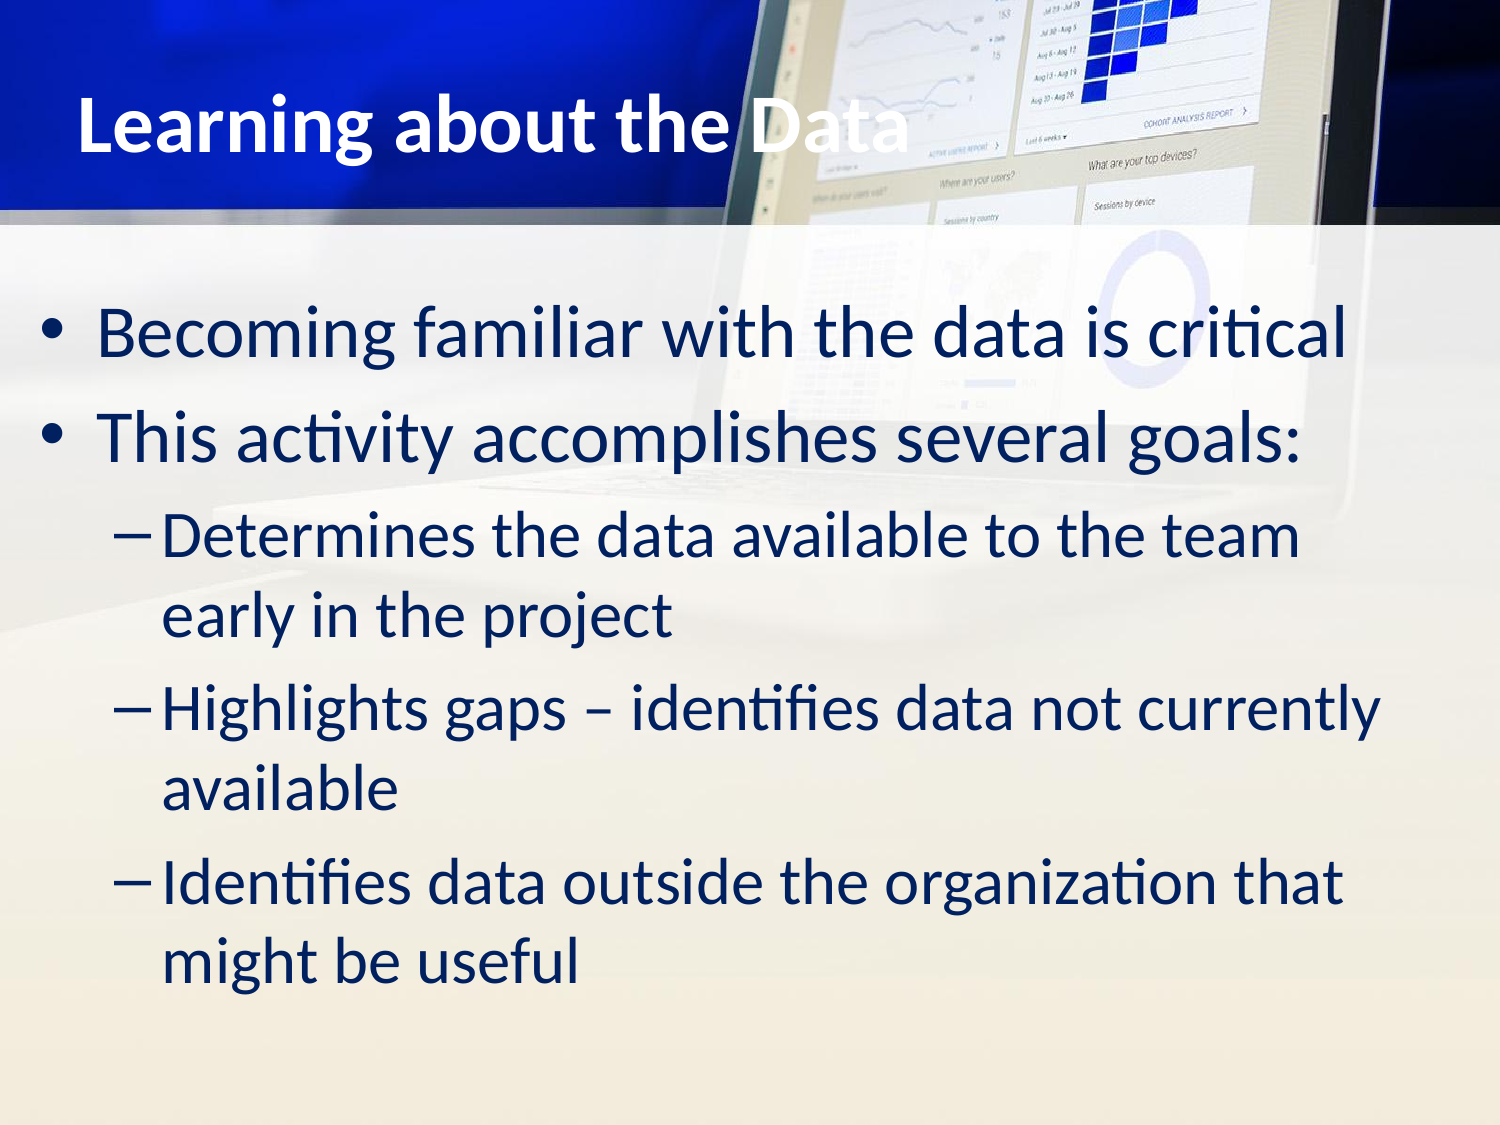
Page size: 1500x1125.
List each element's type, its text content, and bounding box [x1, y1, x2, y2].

picture [0, 0, 1500, 1125]
title Learning about the Data [62, 24, 1388, 213]
list Becoming familiar with the data is critical This activity accomplishes several goals: Determines the data available to the team early in the project Highlights gaps – identifies data not currently available Identifies data outside the organization that might be useful [24, 275, 1457, 1075]
